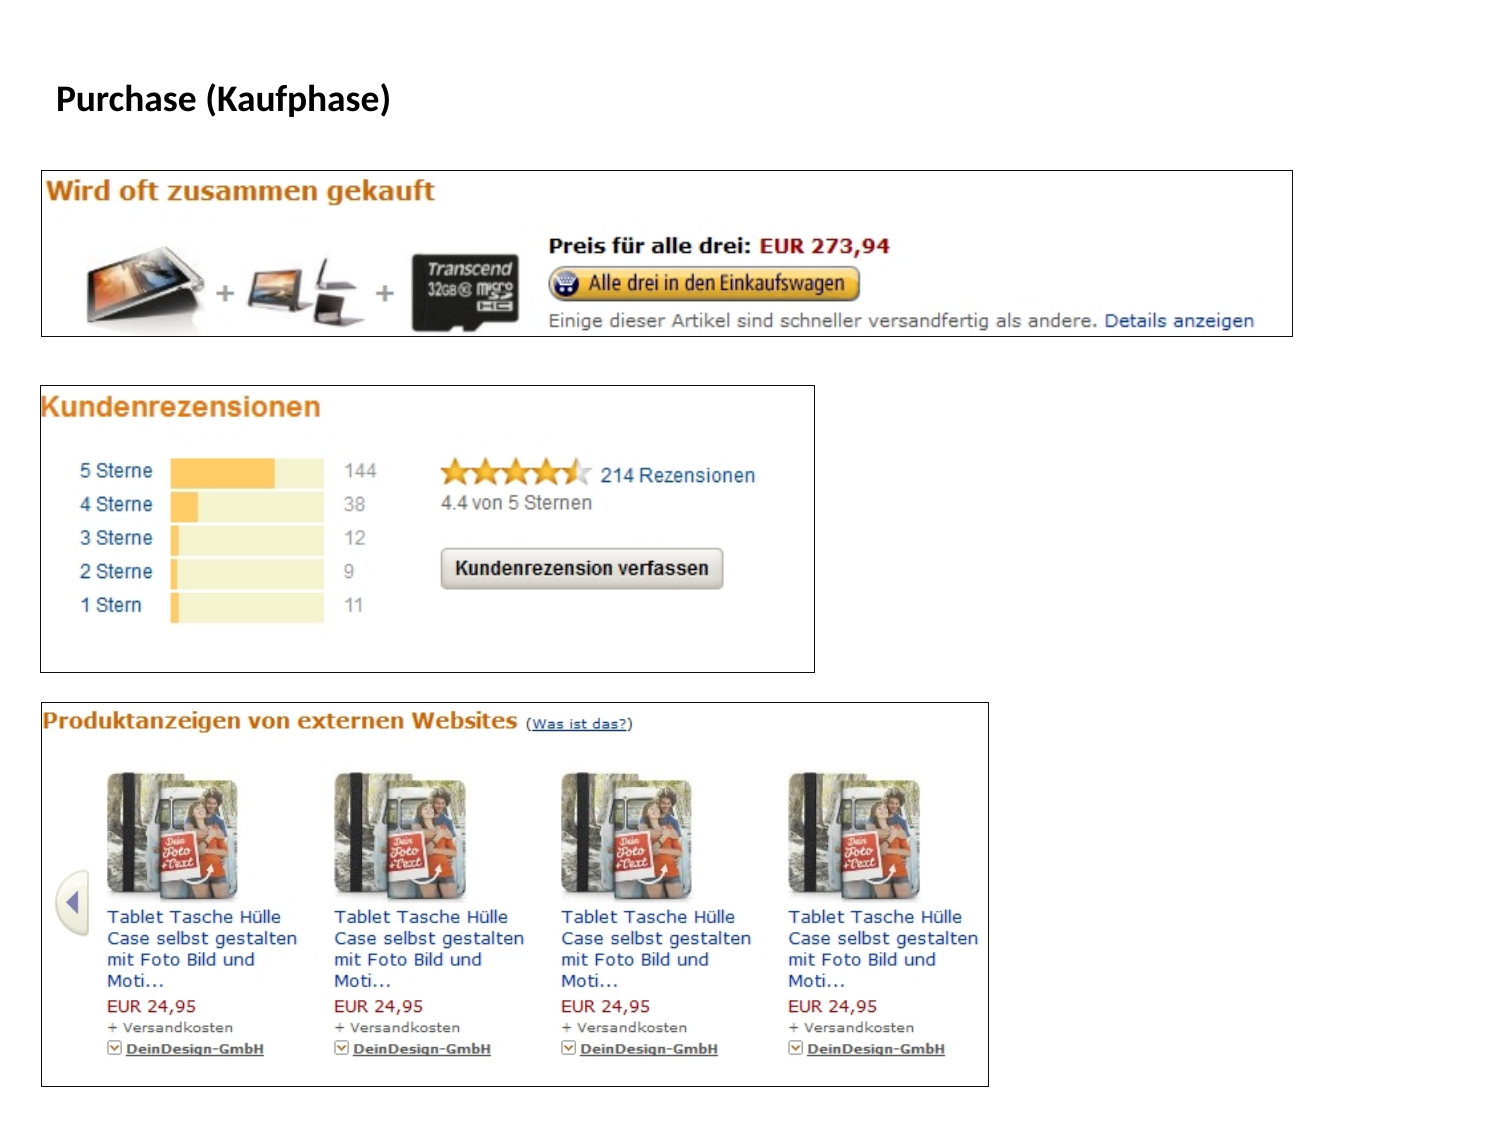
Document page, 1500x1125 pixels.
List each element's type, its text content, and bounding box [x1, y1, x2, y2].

text_box Purchase (Kaufphase) [41, 66, 845, 127]
picture [41, 702, 990, 1087]
picture [41, 170, 1293, 337]
picture [40, 385, 816, 673]
